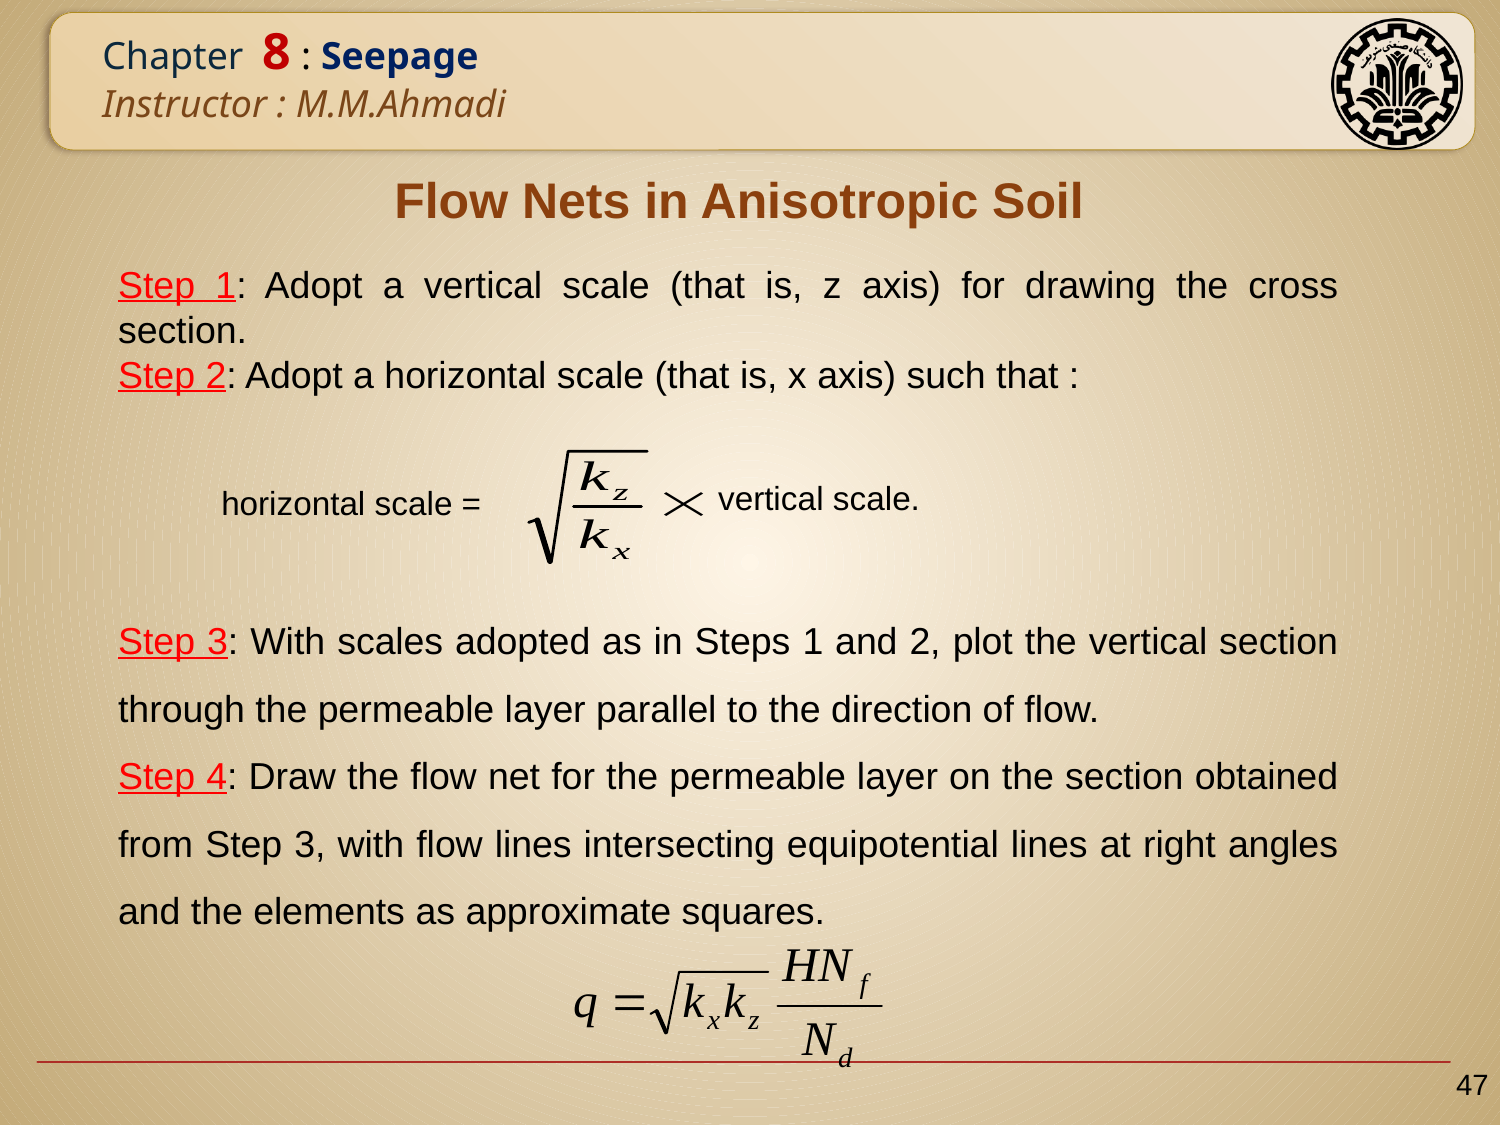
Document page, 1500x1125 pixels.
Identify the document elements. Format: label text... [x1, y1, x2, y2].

text_box Step 1: Adopt a vertical scale (that is, z axis) for drawing the cross section. Step 2: Adopt a horizontal scale (that is, x axis) such that : [103, 253, 1354, 404]
text_box [28, 39, 1467, 153]
picture [1331, 18, 1463, 39]
title Flow Nets in Anisotropic Soil [64, 148, 1415, 236]
text_box Step 3: With scales adopted as in Steps 1 and 2, plot the vertical section through the permeable layer parallel to the direction of flow. Step 4: Draw the flow net for the permeable layer on the section obtained from Step 3, with flow lines intersecting equipotential lines at right angles and the elements as approximate squares. [103, 587, 1354, 940]
text_box horizontal scale = [206, 475, 506, 530]
text_box vertical scale. [705, 469, 954, 525]
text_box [515, 440, 704, 572]
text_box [565, 933, 891, 1079]
slide_number 47 [1153, 1058, 1500, 1109]
